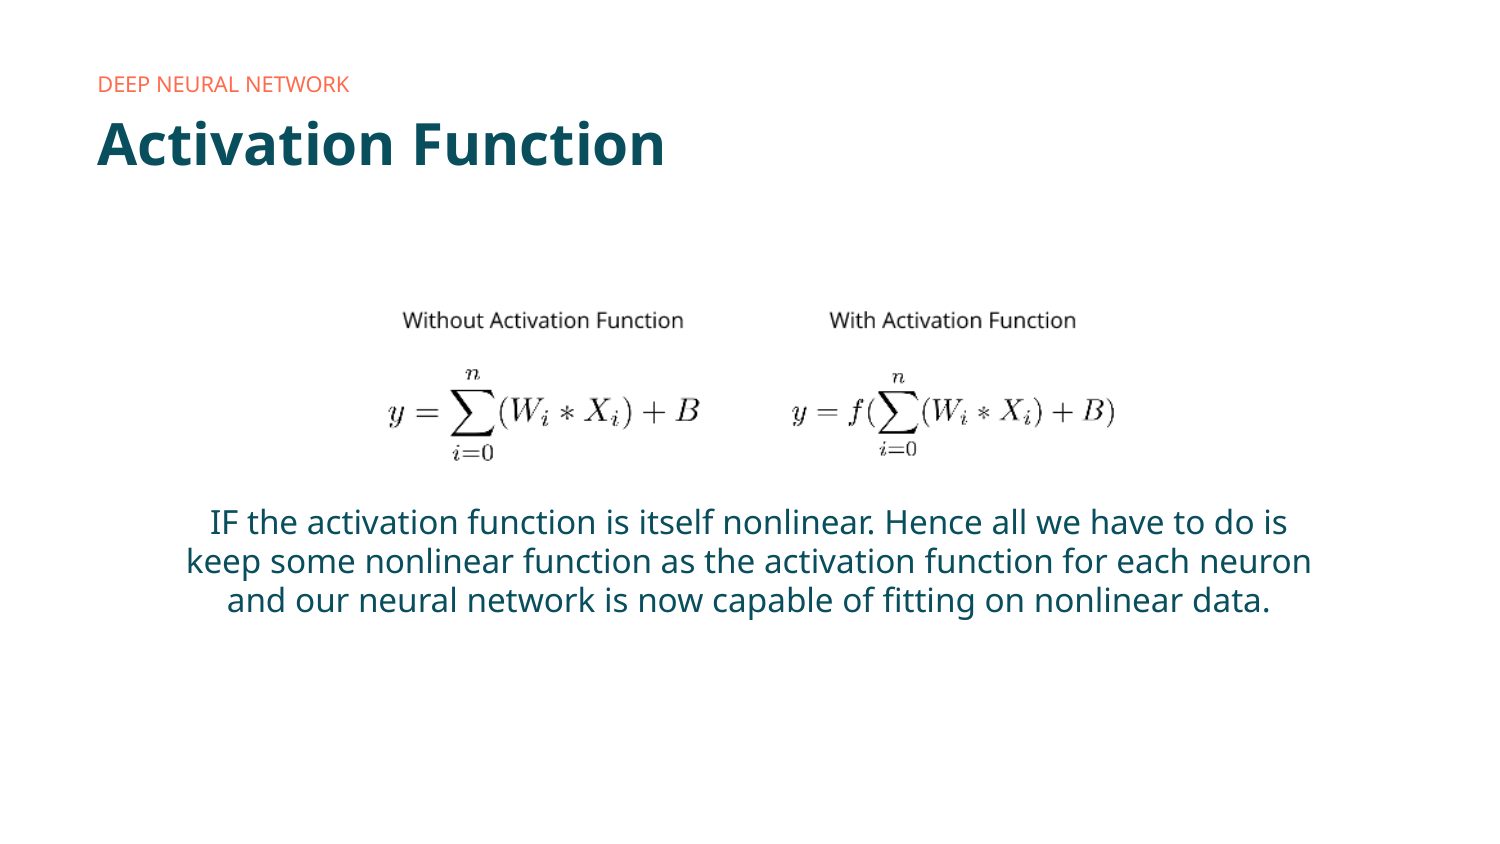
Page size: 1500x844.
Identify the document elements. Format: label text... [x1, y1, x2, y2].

text_box IF the activation function is itself nonlinear. Hence all we have to do is keep some nonlinear function as the activation function for each neuron and our neural network is now capable of fitting on nonlinear data. [168, 496, 1332, 648]
title Activation Function [89, 103, 1389, 182]
list Deep neural network [89, 54, 1389, 102]
picture [354, 256, 1146, 497]
